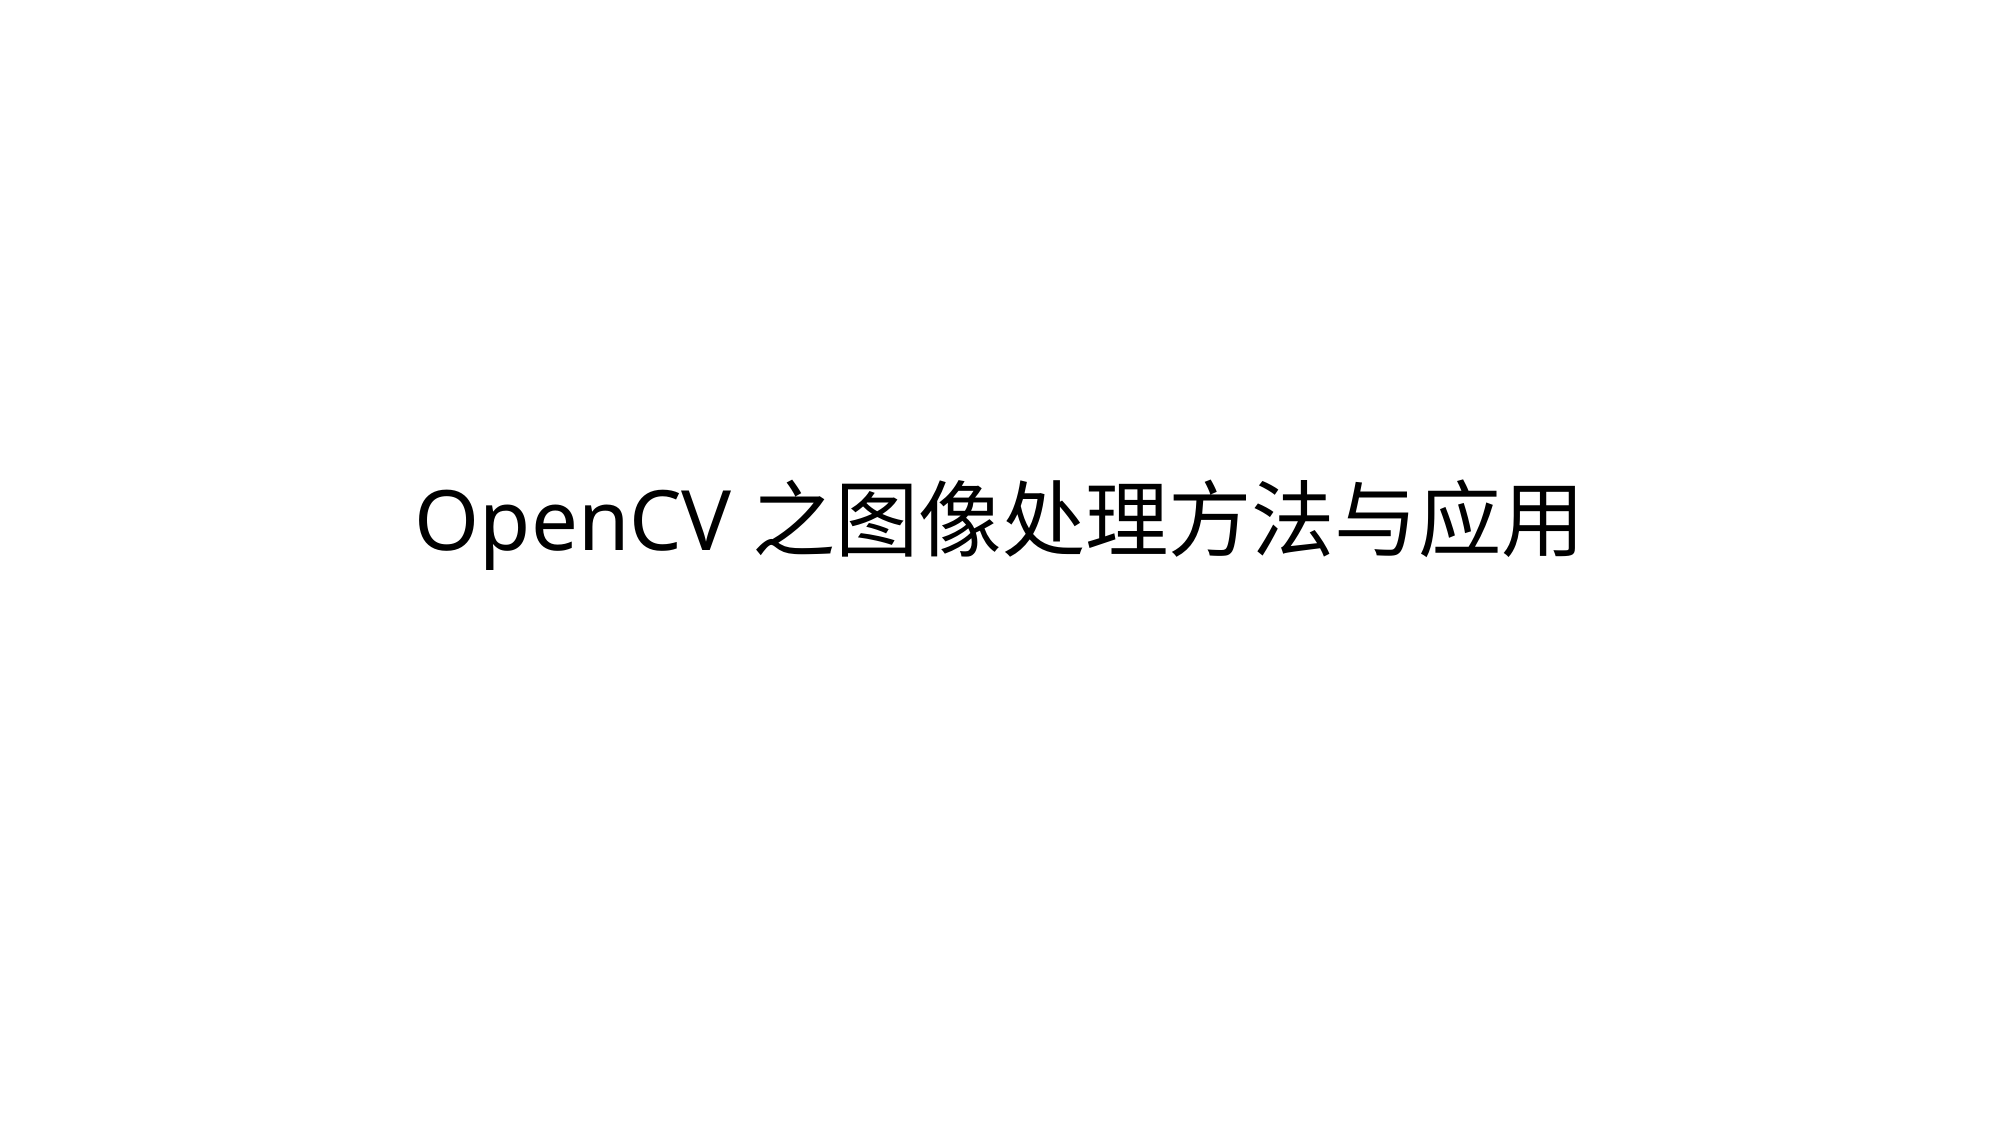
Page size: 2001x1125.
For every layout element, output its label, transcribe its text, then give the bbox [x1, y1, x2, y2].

title OpenCV之图像处理方法与应用 [249, 184, 1750, 576]
